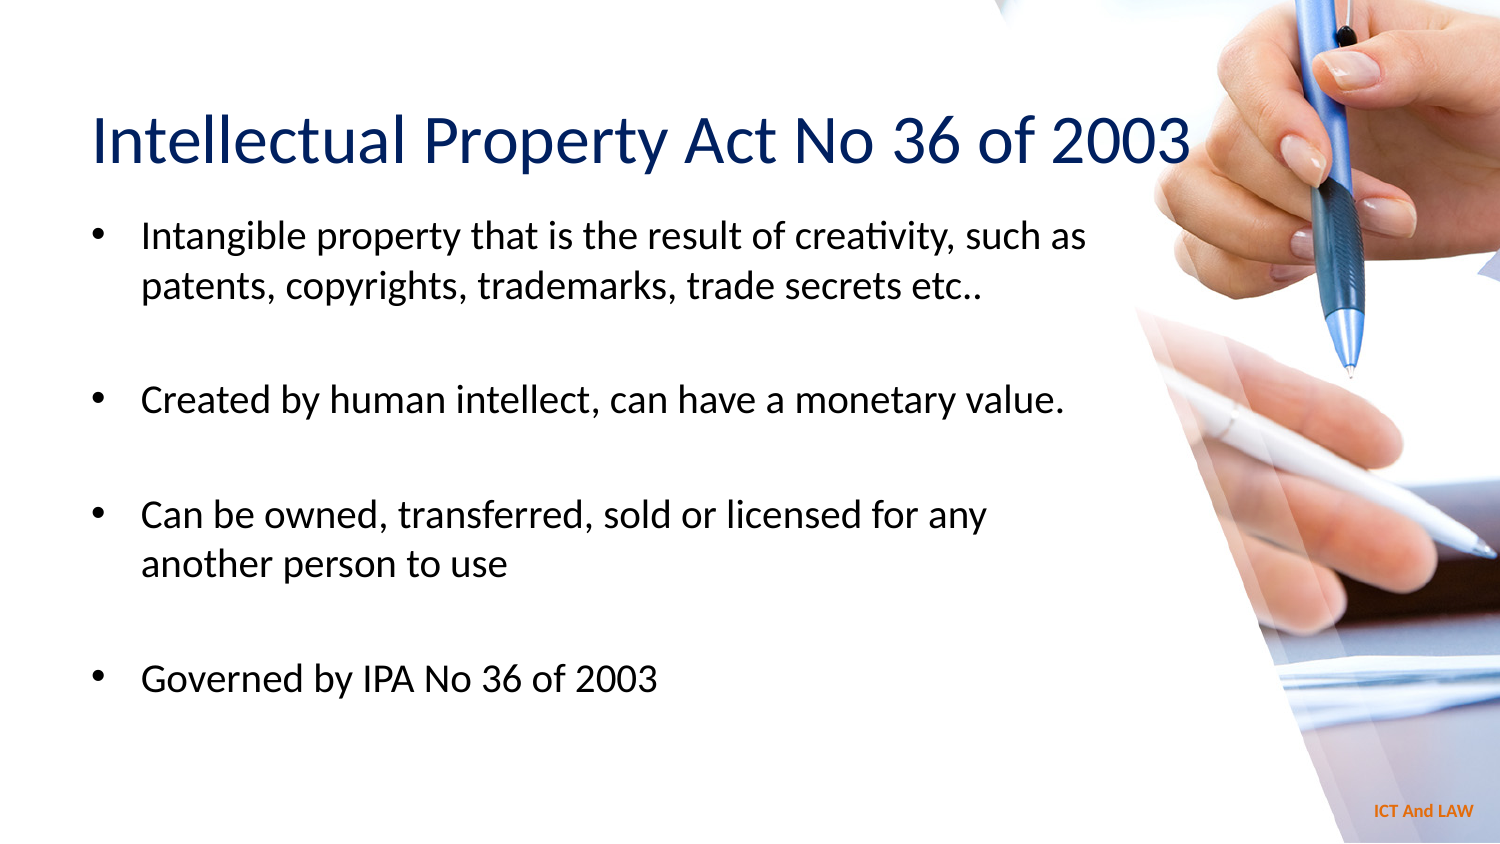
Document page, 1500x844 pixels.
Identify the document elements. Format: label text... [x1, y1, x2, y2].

title Intellectual Property Act No 36 of 2003 [75, 76, 1291, 196]
text_box ICT And LAW [1359, 782, 1500, 837]
picture [0, 0, 1500, 844]
list Intangible property that is the result of creativity, such as patents, copyrights, trademarks, trade secrets etc.. Created by human intellect, can have a monetary value. Can be owned, transferred, sold or licensed for any another person to use Governed by IPA No 36 of 2003 [75, 201, 1107, 778]
